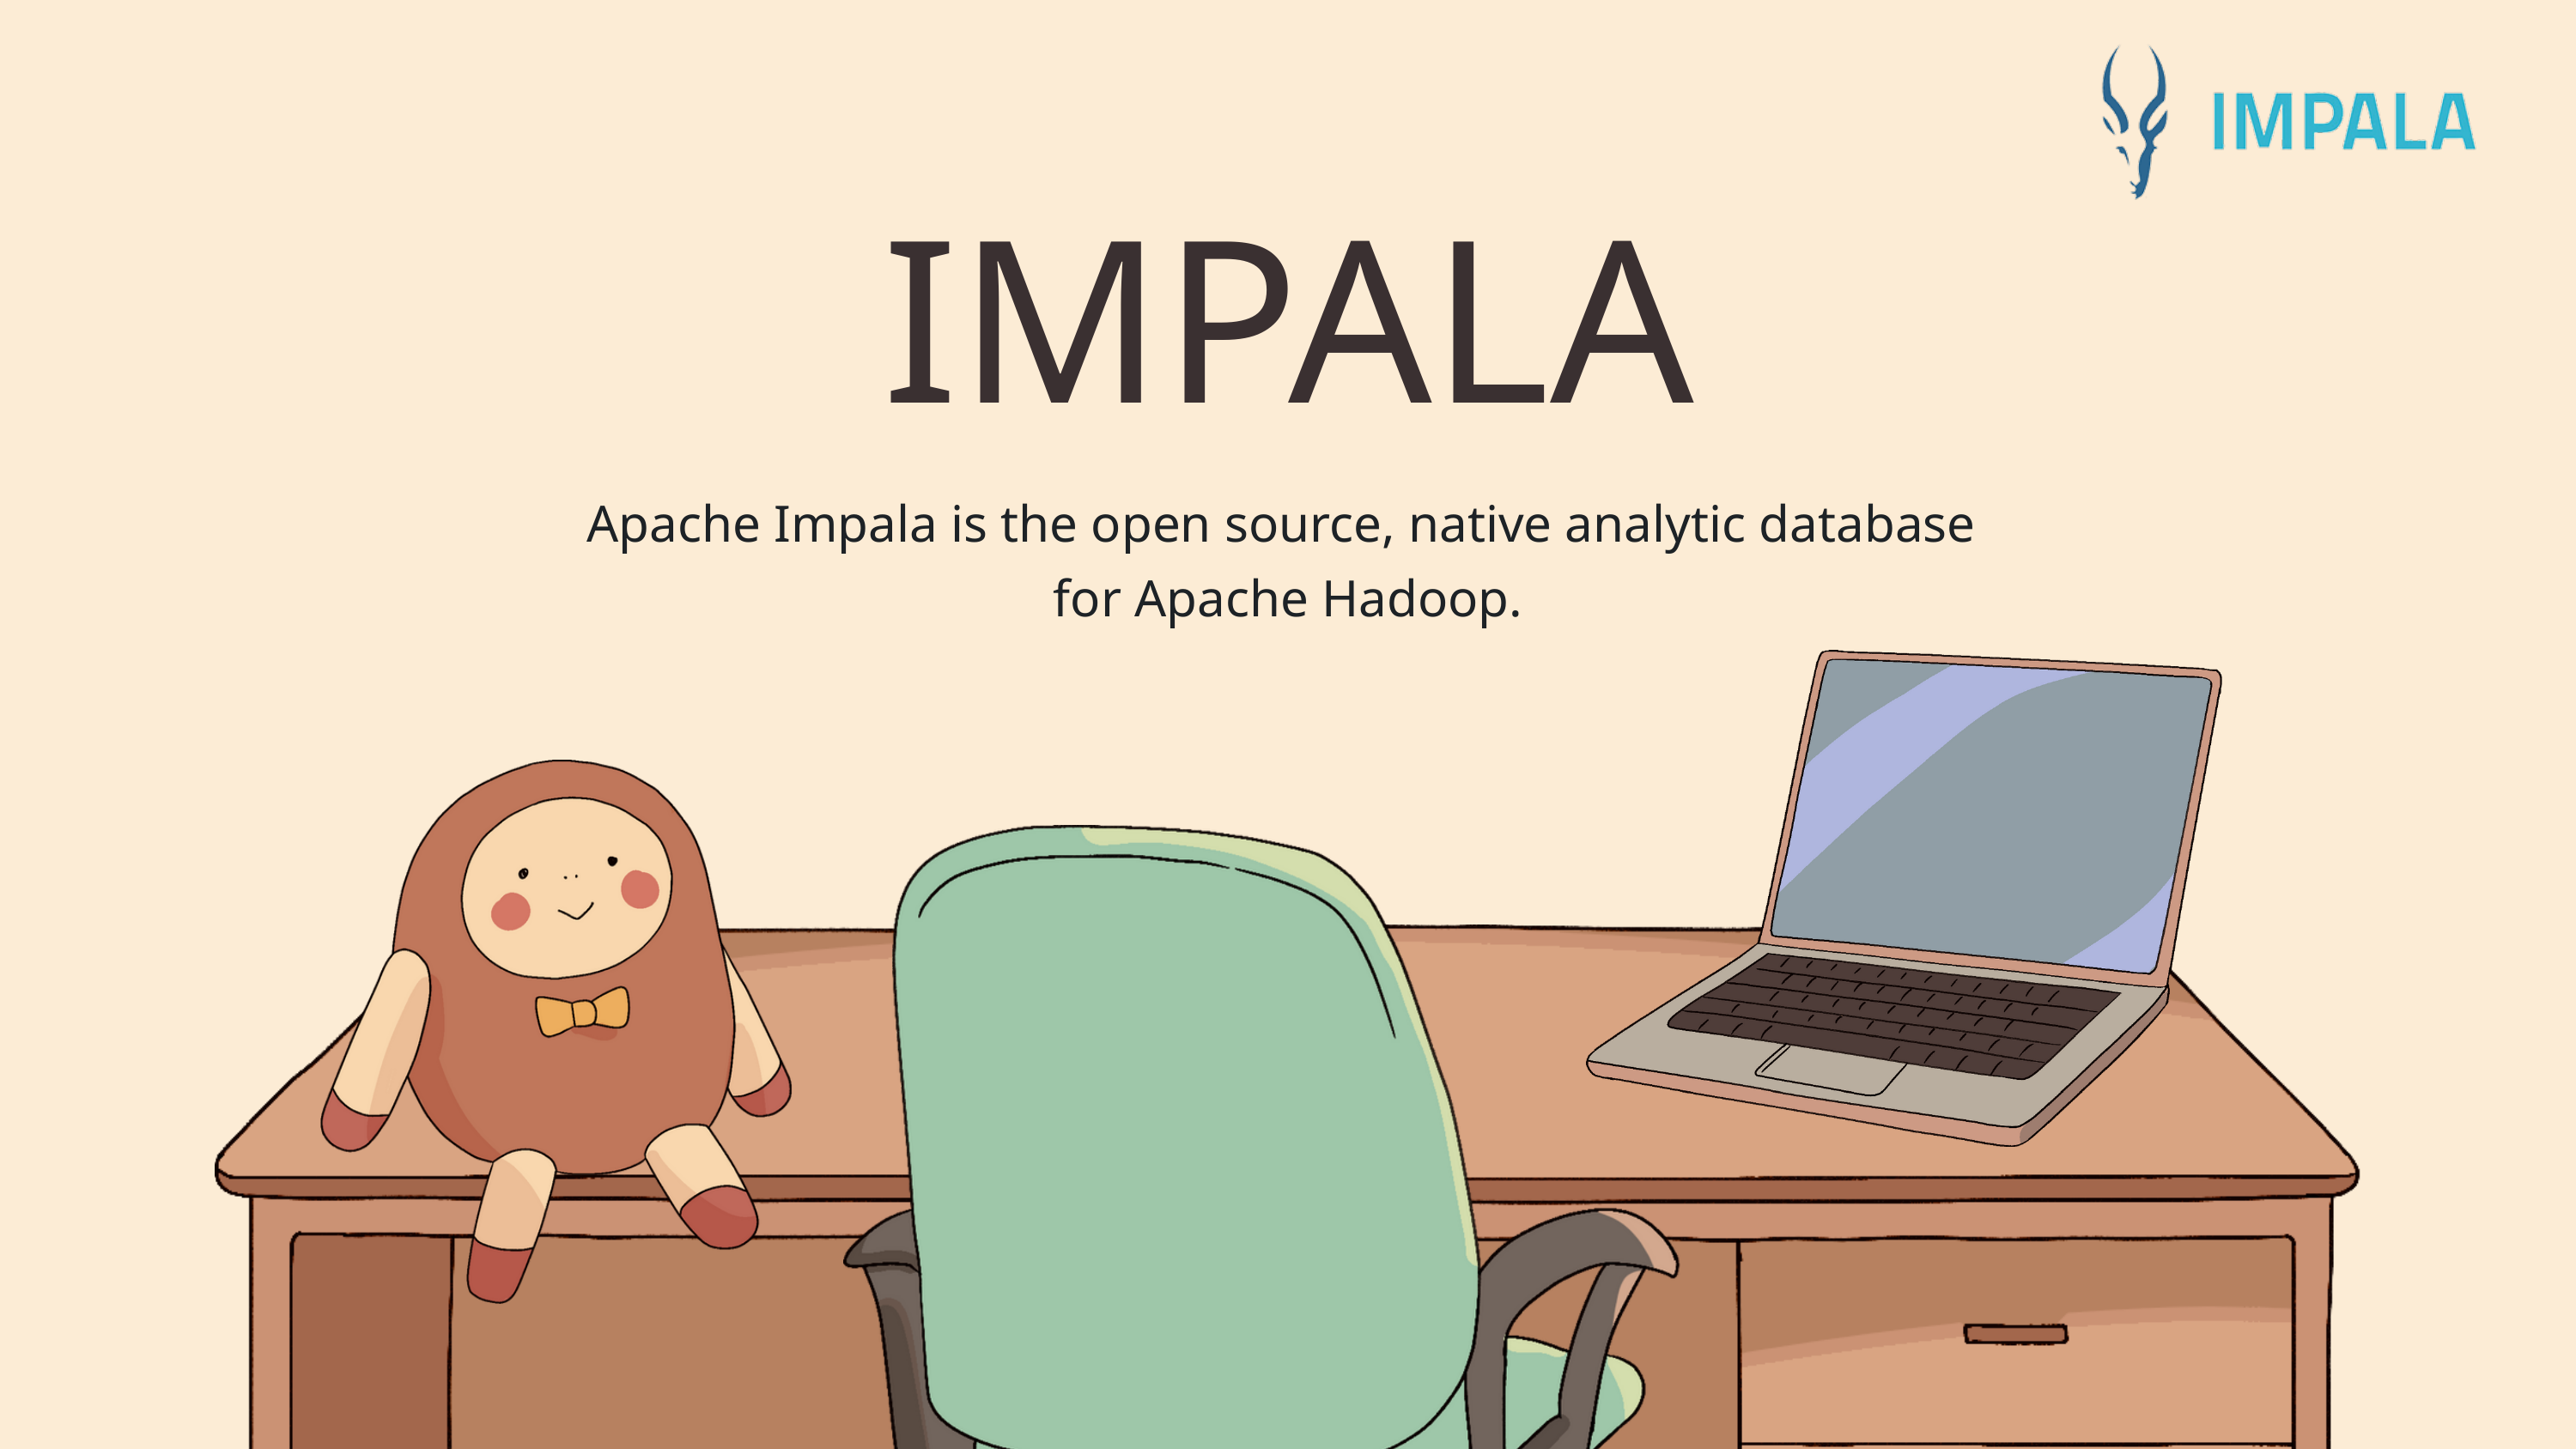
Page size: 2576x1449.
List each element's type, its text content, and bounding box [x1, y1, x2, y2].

text_box Apache Impala is the open source, native analytic database for Apache Hadoop. [393, 476, 2183, 627]
picture [2002, 0, 2576, 245]
picture [215, 650, 2361, 1449]
text_box IMPALA [481, 254, 2095, 449]
